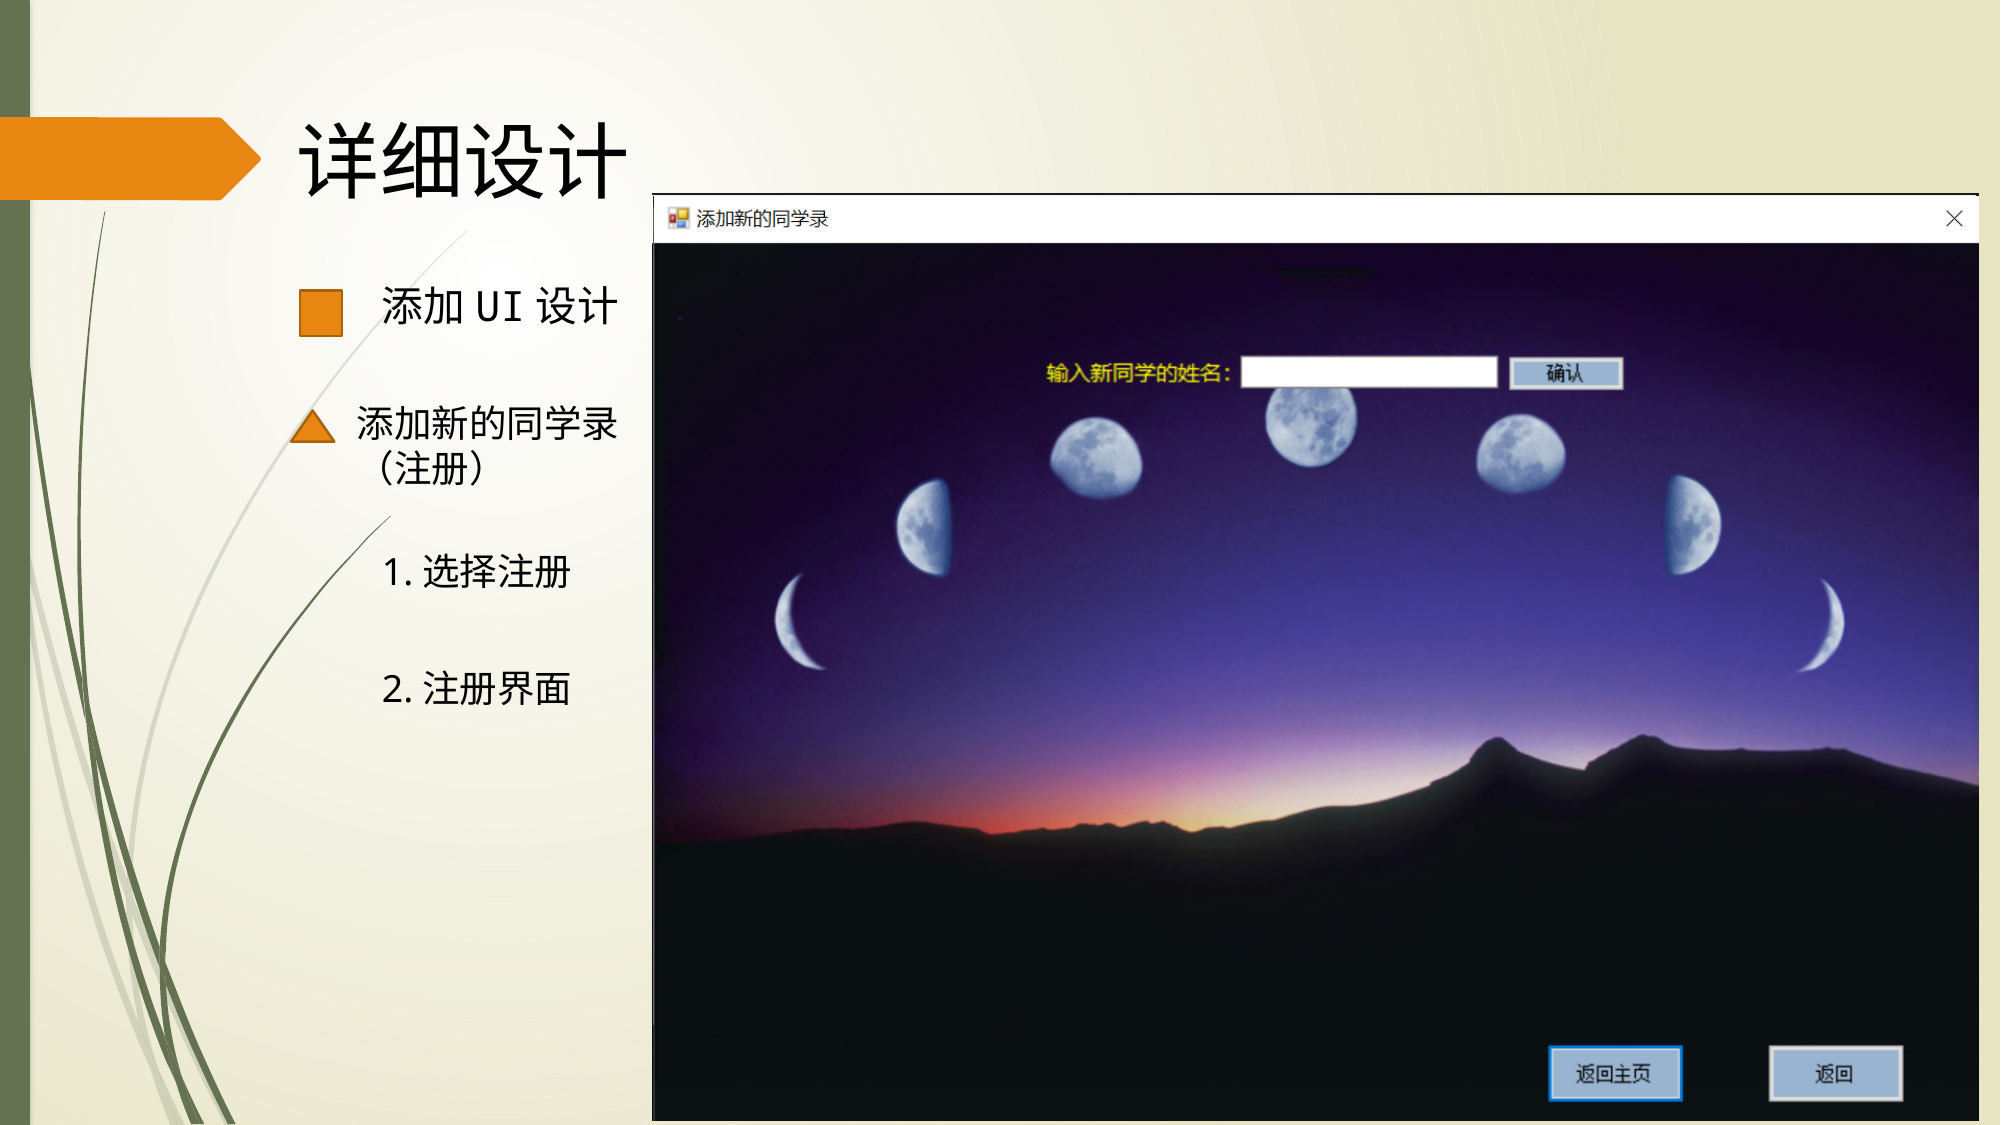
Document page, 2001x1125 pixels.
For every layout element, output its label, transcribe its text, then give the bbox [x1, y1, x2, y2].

text_box 详细设计 [282, 101, 1000, 217]
text_box 添加新的同学录 （注册） [342, 392, 645, 498]
text_box [289, 409, 336, 443]
text_box [299, 289, 343, 337]
text_box 添加UI设计 [367, 272, 647, 338]
text_box 2.注册界面 [367, 657, 600, 717]
text_box 1.选择注册 [367, 540, 647, 601]
picture [651, 193, 1979, 1121]
text_box [300, 320, 647, 380]
